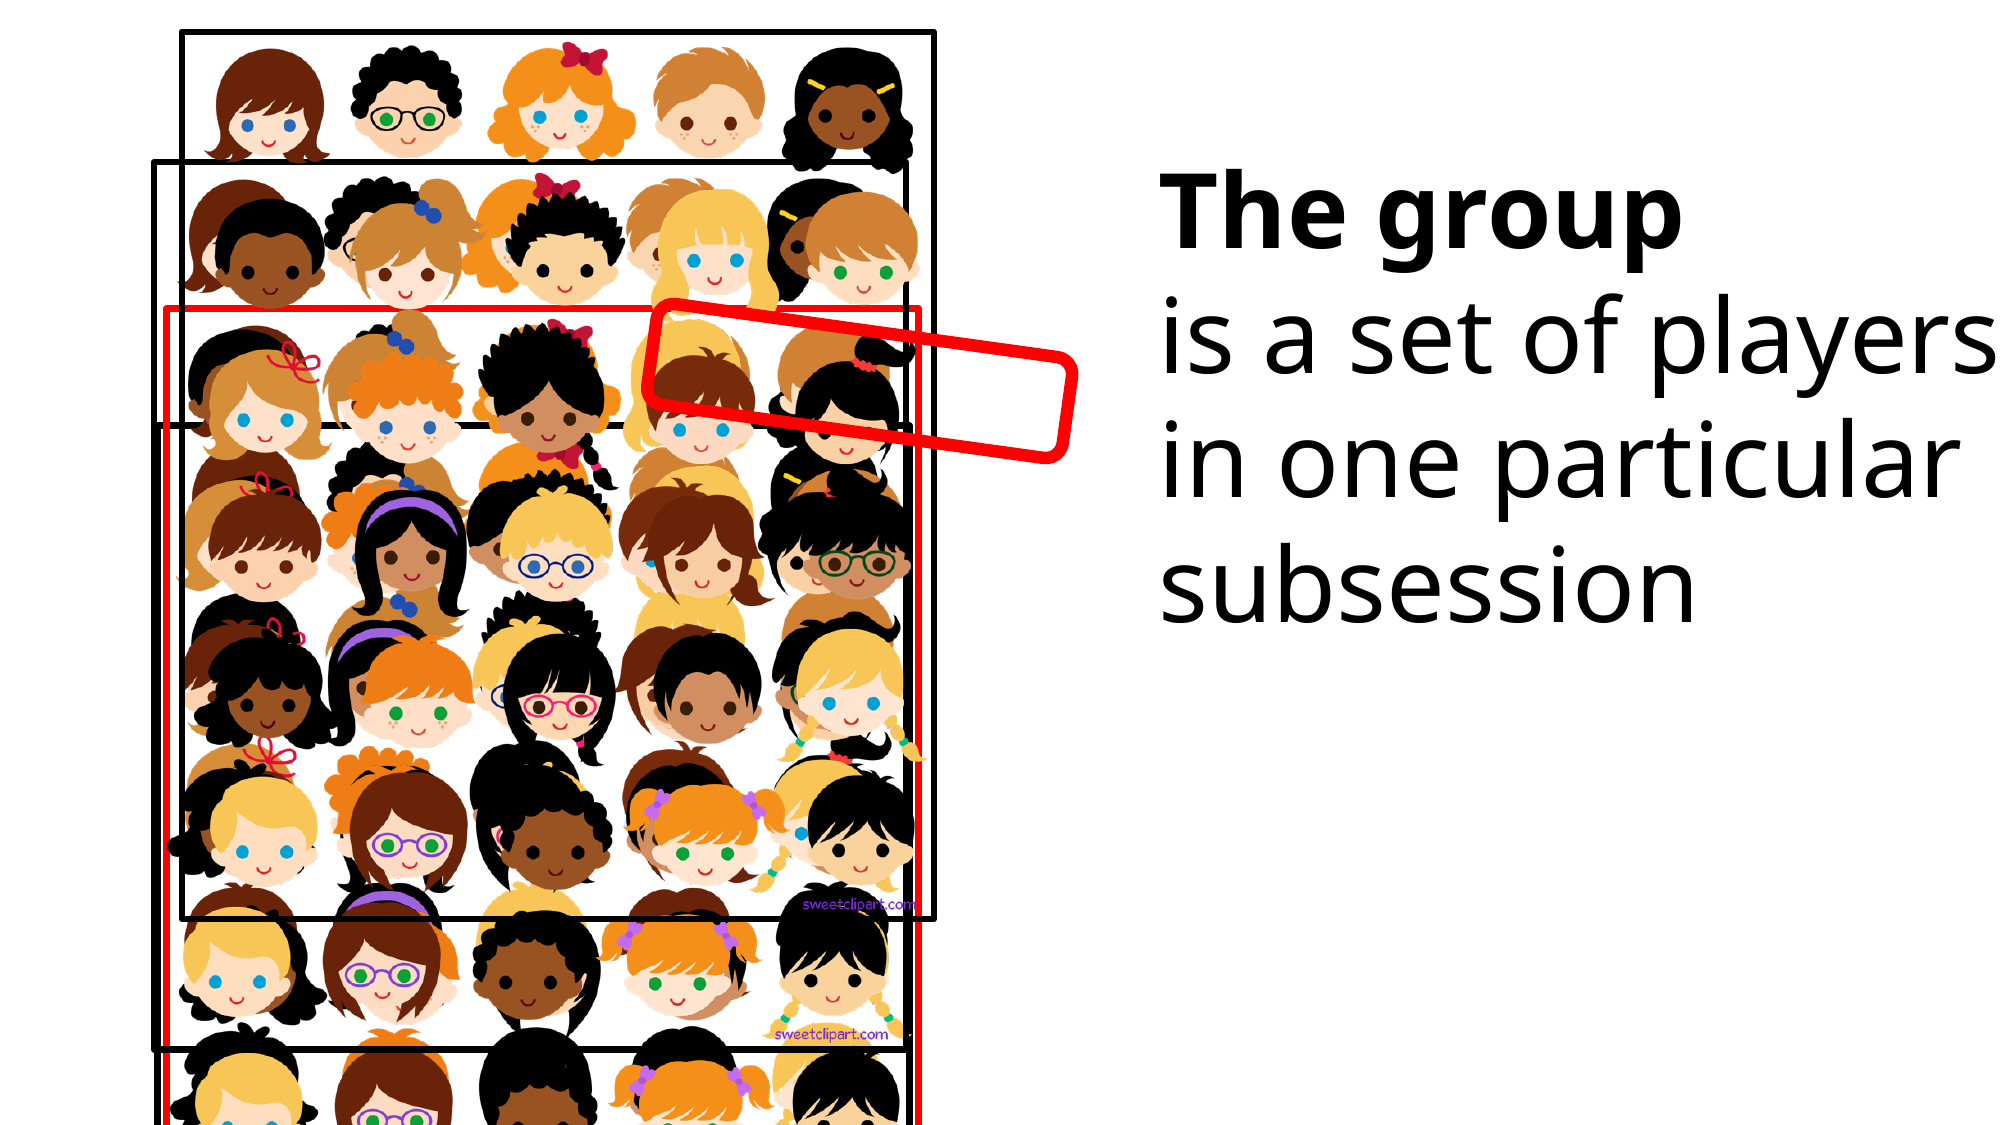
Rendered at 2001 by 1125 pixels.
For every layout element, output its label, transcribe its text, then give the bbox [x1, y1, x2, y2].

text_box [931, 338, 1074, 459]
picture [157, 34, 931, 1125]
text_box The group is a set of players in one particular subsession [1143, 136, 2000, 652]
